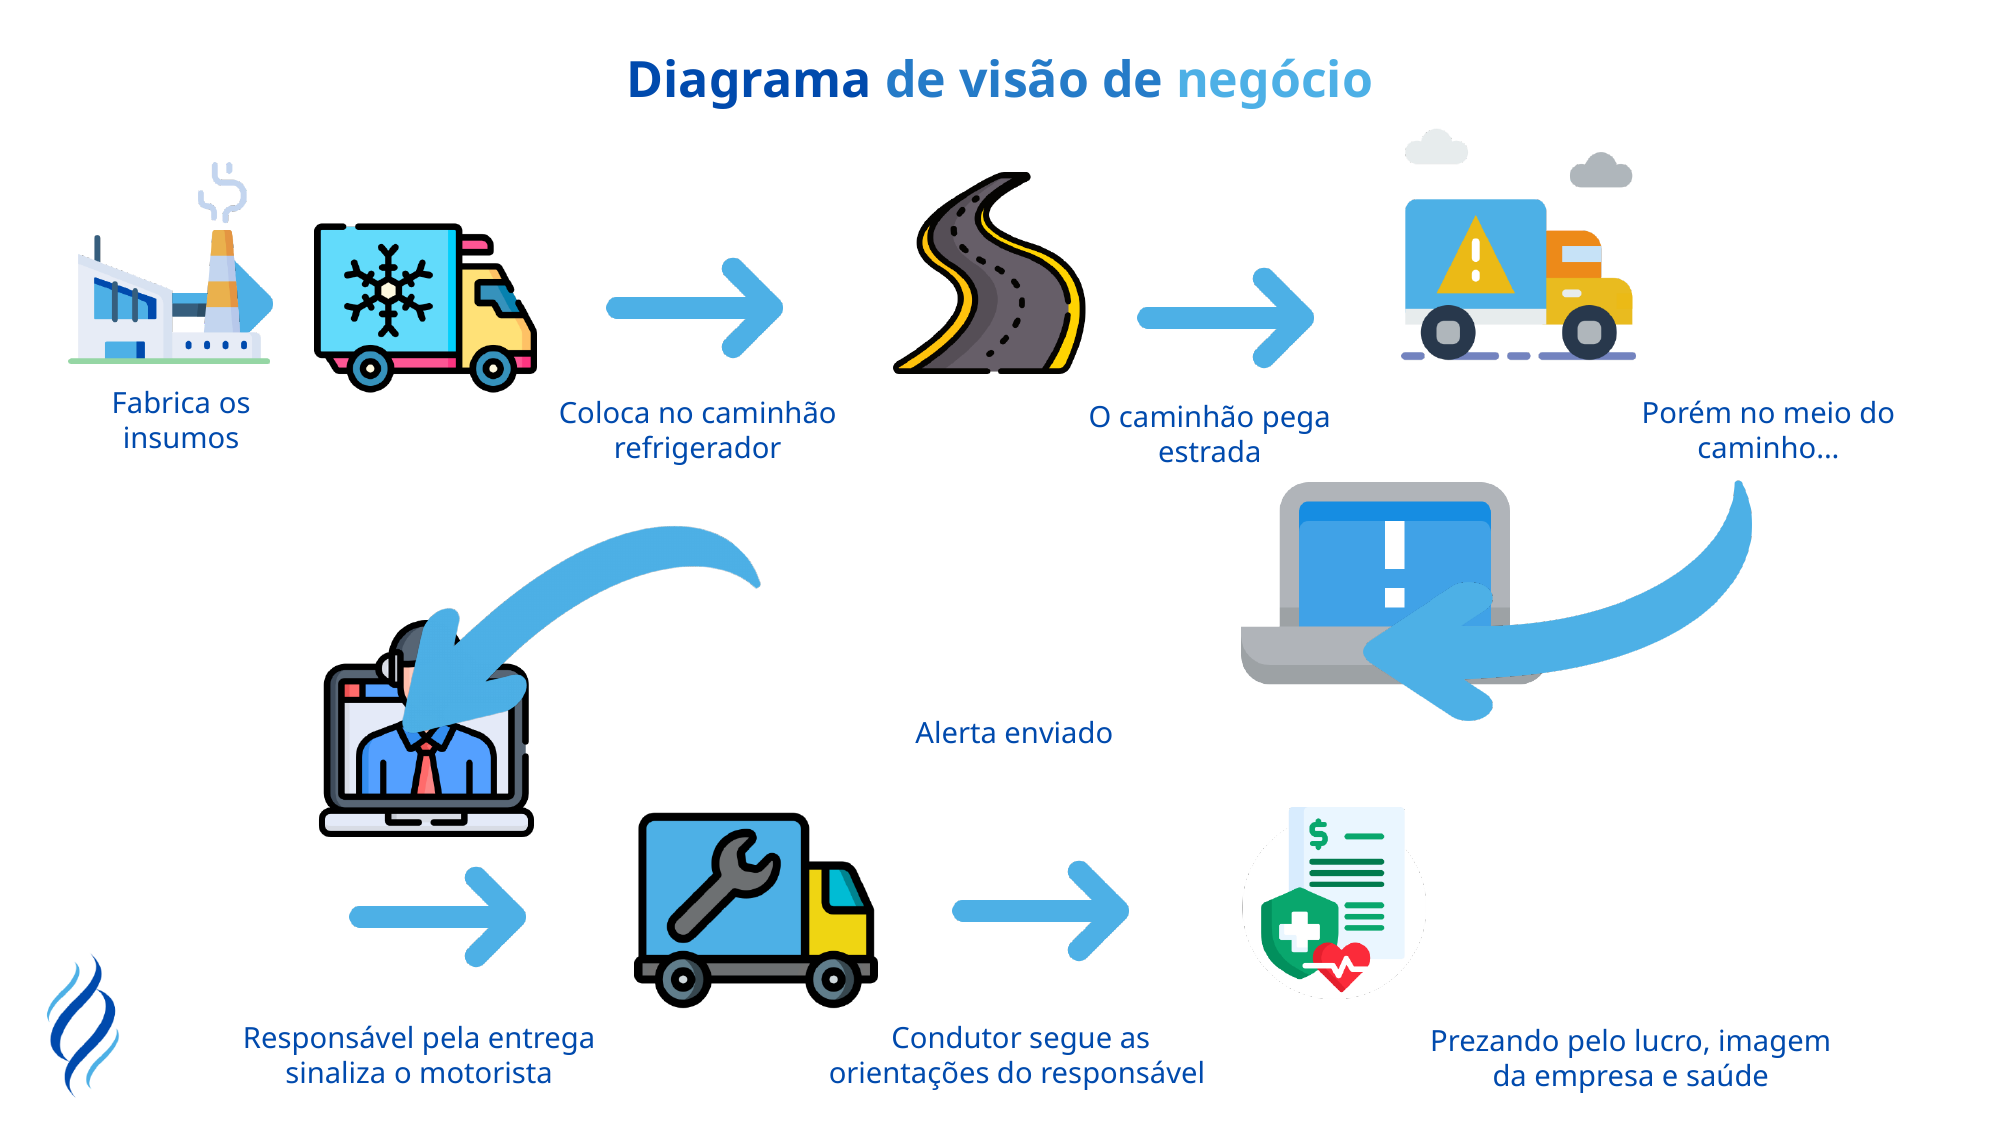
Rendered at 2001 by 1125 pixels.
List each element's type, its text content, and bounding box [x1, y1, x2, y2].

text_box O caminhão pega estrada [1056, 391, 1364, 476]
text_box Fabrica os insumos [53, 376, 310, 462]
subtitle Diagrama de visão de negócio [0, 46, 2000, 125]
text_box Alerta enviado [849, 706, 1180, 757]
text_box Porém no meio do caminho... [1596, 386, 1941, 472]
picture [68, 162, 273, 392]
text_box Prezando pelo lucro, imagem da empresa e saúde [1395, 1014, 1867, 1100]
picture [314, 196, 537, 419]
picture [888, 172, 1090, 374]
picture [1238, 807, 1430, 999]
picture [606, 219, 783, 396]
picture [1137, 229, 1314, 406]
picture [1241, 429, 1752, 737]
text_box Responsável pela entrega sinaliza o motorista [211, 1012, 628, 1098]
picture [26, 941, 138, 1107]
text_box Coloca no caminhão refrigerador [525, 387, 871, 472]
text_box Condutor segue as orientações do responsável [803, 1012, 1239, 1098]
picture [634, 788, 878, 1032]
picture [952, 822, 1129, 999]
picture [317, 472, 772, 1005]
picture [1401, 128, 1636, 363]
